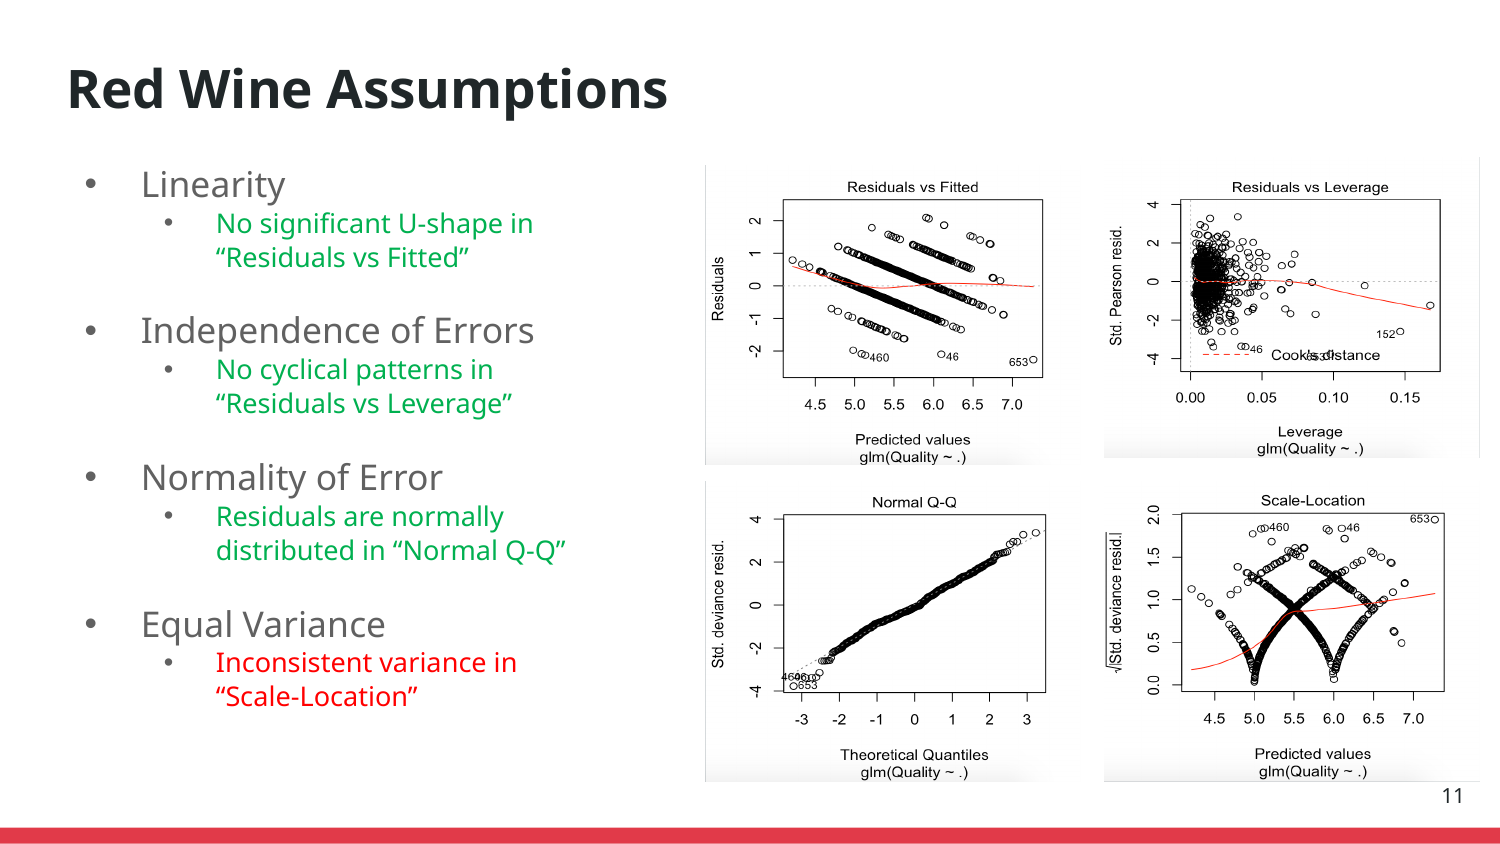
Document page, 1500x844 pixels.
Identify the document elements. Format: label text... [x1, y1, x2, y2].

picture [705, 481, 1082, 782]
text_box Red Wine Assumptions [51, 40, 1449, 135]
picture [1104, 157, 1481, 459]
slide_number 11 [1389, 789, 1480, 830]
picture [705, 164, 1082, 466]
picture [1104, 481, 1481, 782]
list Linearity No significant U-shape in “Residuals vs Fitted” Independence of Errors No cyclical patterns in “Residuals vs Leverage” Normality of Error Residuals are normally distributed in “Normal Q-Q” Equal Variance Inconsistent variance in “Scale-Location” [50, 144, 620, 844]
